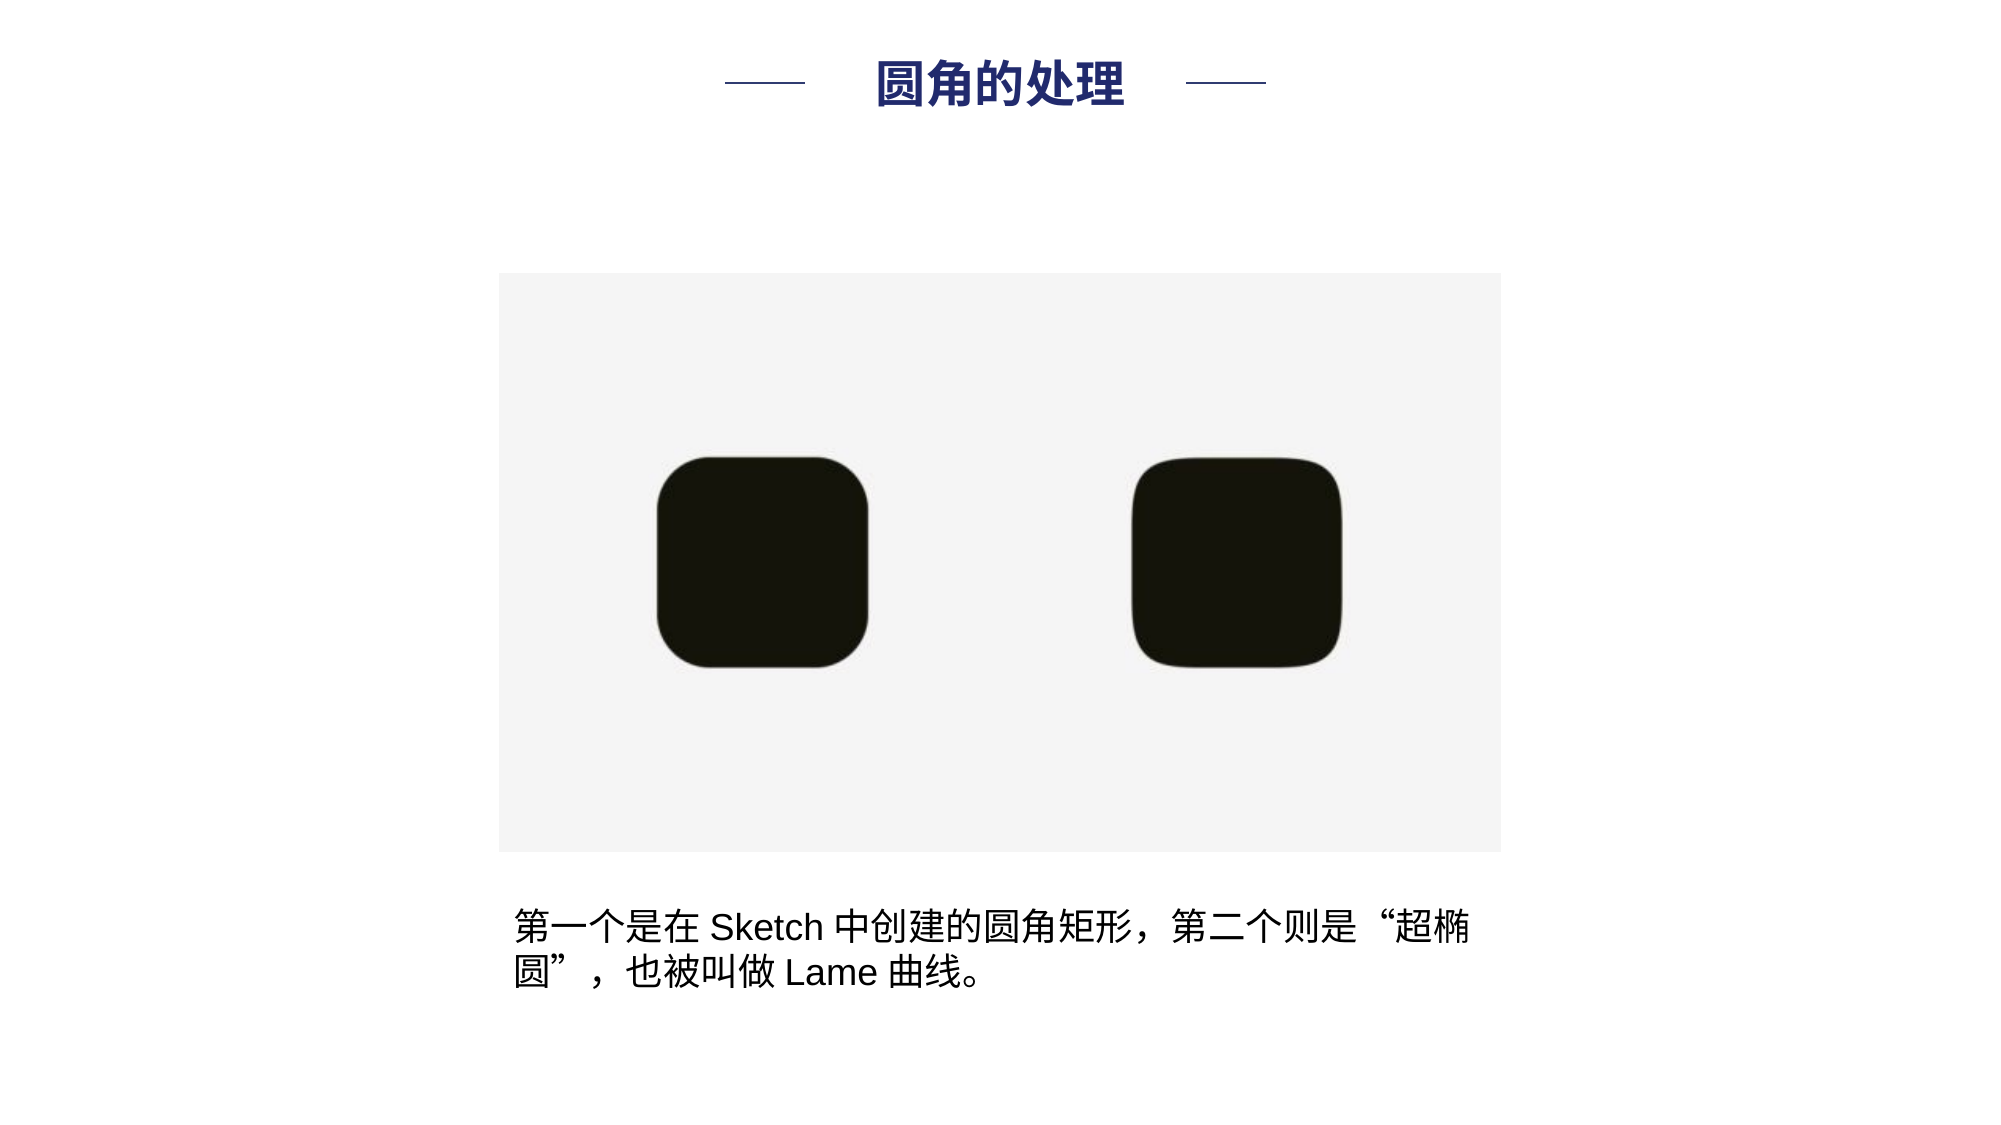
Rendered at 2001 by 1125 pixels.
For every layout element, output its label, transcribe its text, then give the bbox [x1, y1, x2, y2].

text_box 第一个是在Sketch中创建的圆角矩形，第二个则是“超椭圆”，也被叫做Lame曲线。 [498, 895, 1499, 1001]
picture [499, 273, 1501, 852]
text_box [683, 45, 1317, 122]
